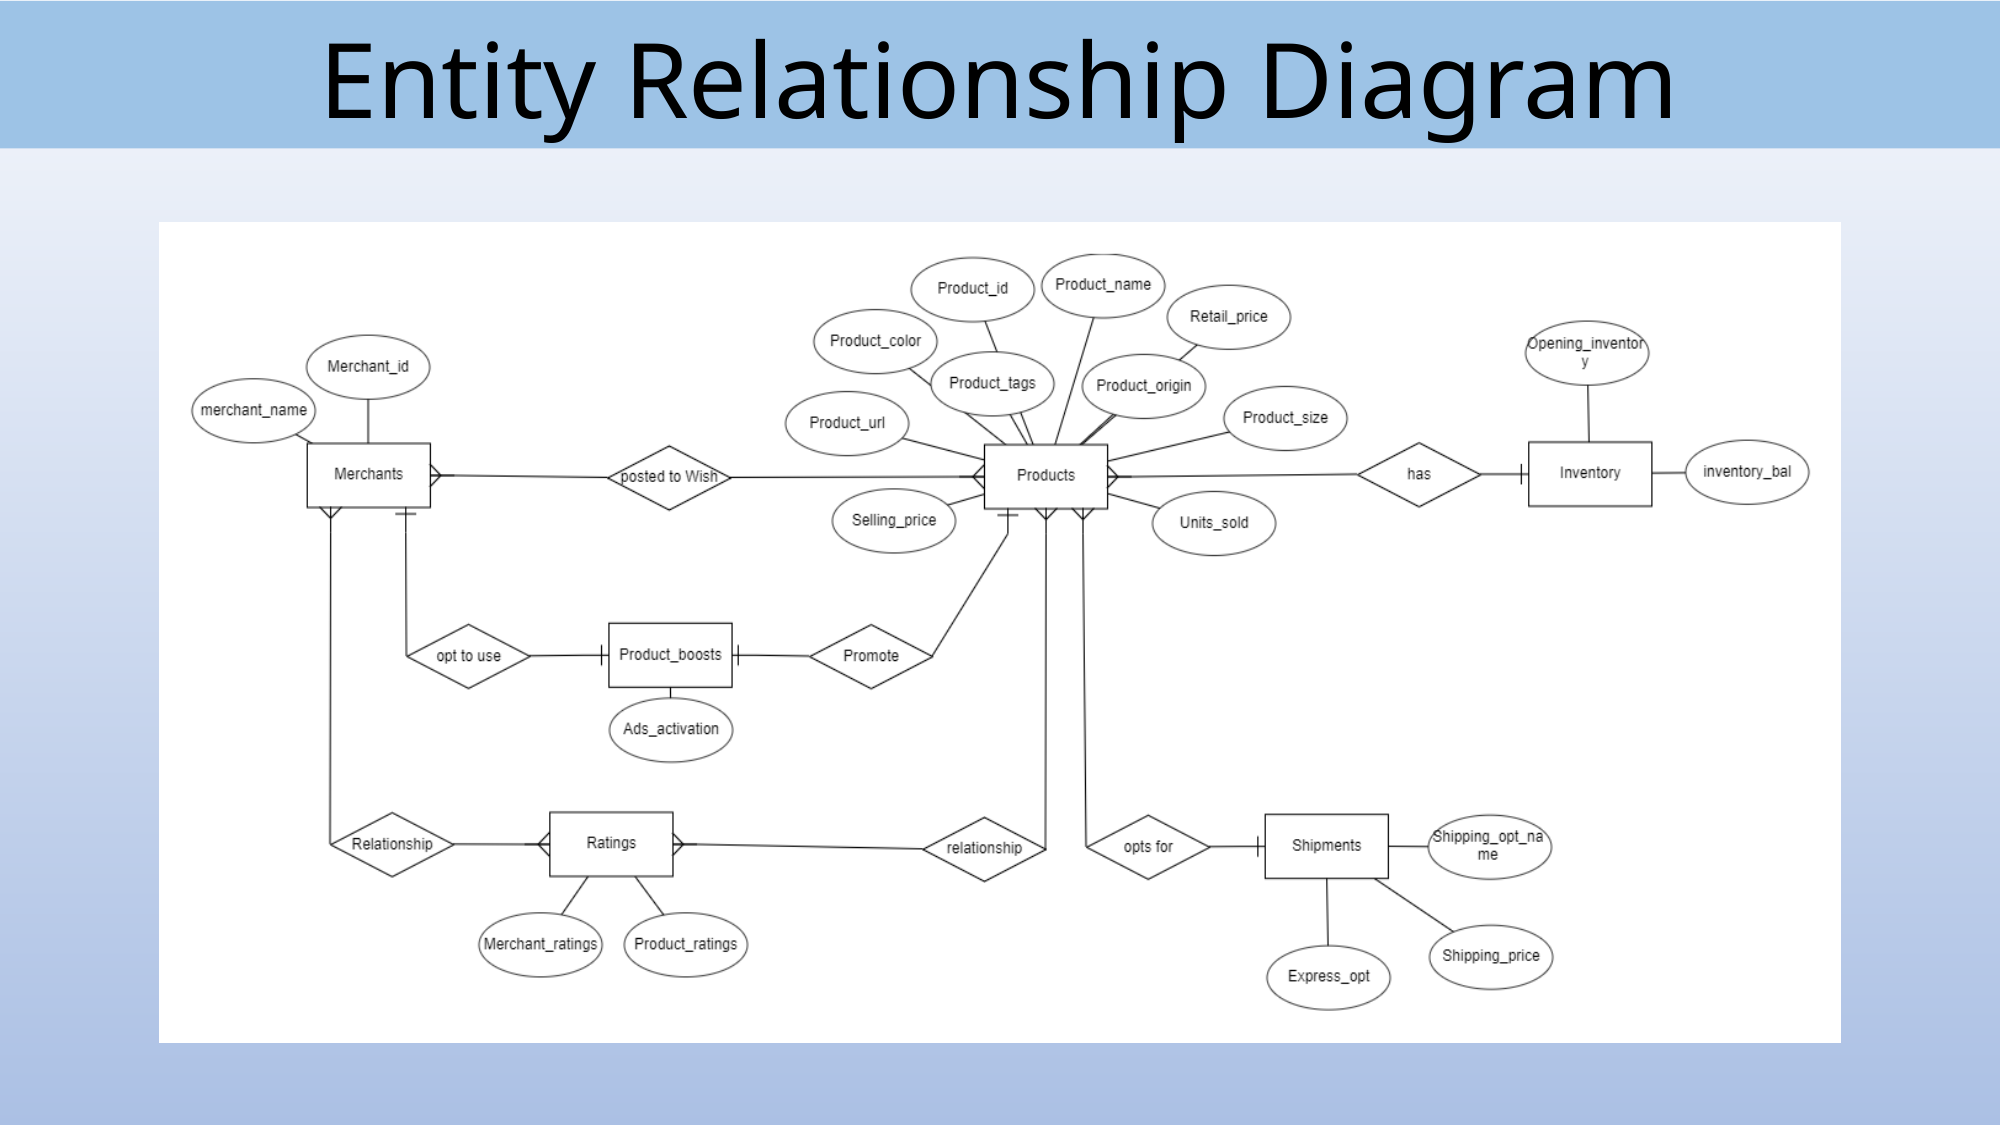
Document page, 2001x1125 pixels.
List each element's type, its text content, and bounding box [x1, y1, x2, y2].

picture [159, 222, 1841, 1044]
title Entity Relationship Diagram [0, 0, 2000, 149]
